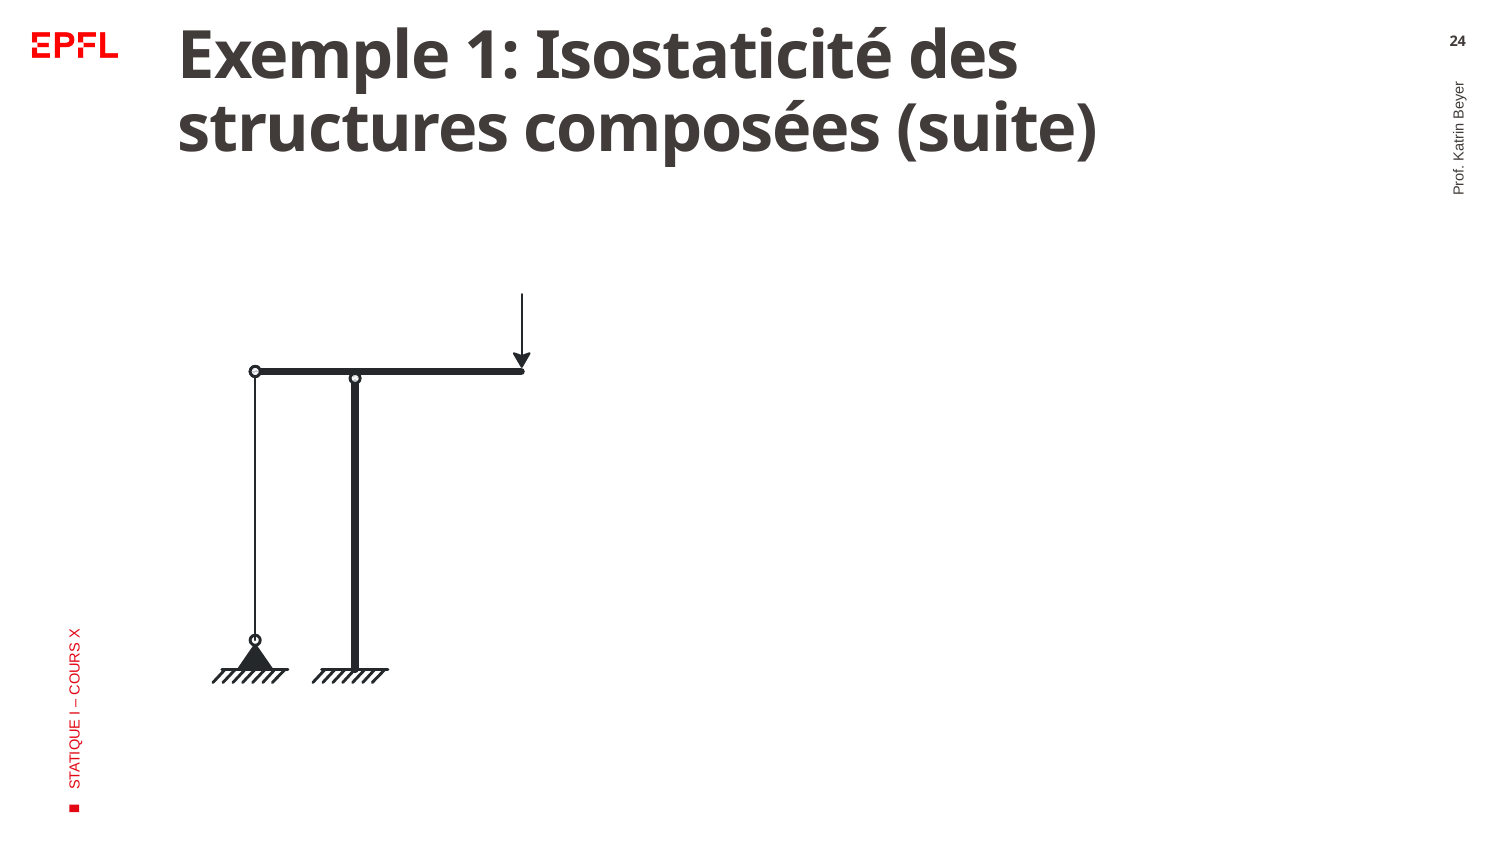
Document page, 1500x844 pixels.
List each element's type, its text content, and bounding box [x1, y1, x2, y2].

picture [199, 256, 543, 715]
footer Prof. Katrin Beyer [1415, 59, 1500, 641]
title Exemple 1: Isostaticité des structures composées (suite) [148, 21, 1300, 198]
picture [21, 21, 129, 69]
slide_number 24 [1415, 32, 1500, 59]
slide_number STATIQUE I – COURS X [0, 256, 149, 805]
